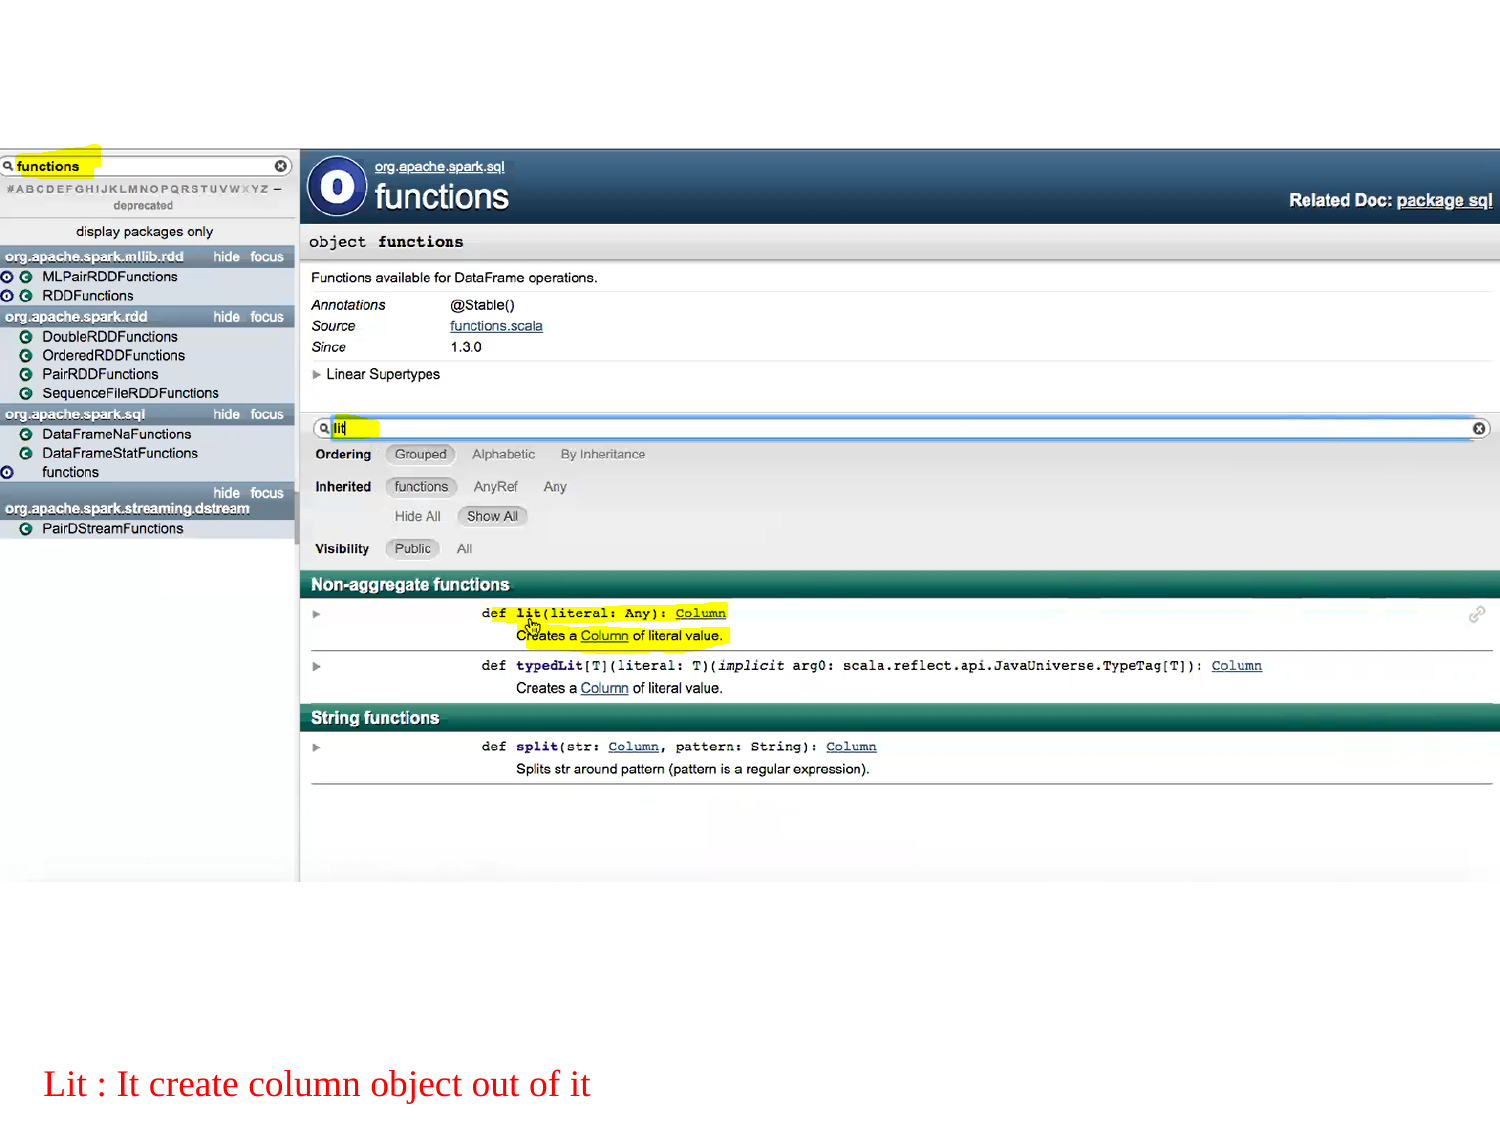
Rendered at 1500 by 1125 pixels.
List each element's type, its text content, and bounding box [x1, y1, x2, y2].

text_box Lit : It create column object out of it [28, 1051, 617, 1111]
picture [0, 144, 1500, 882]
